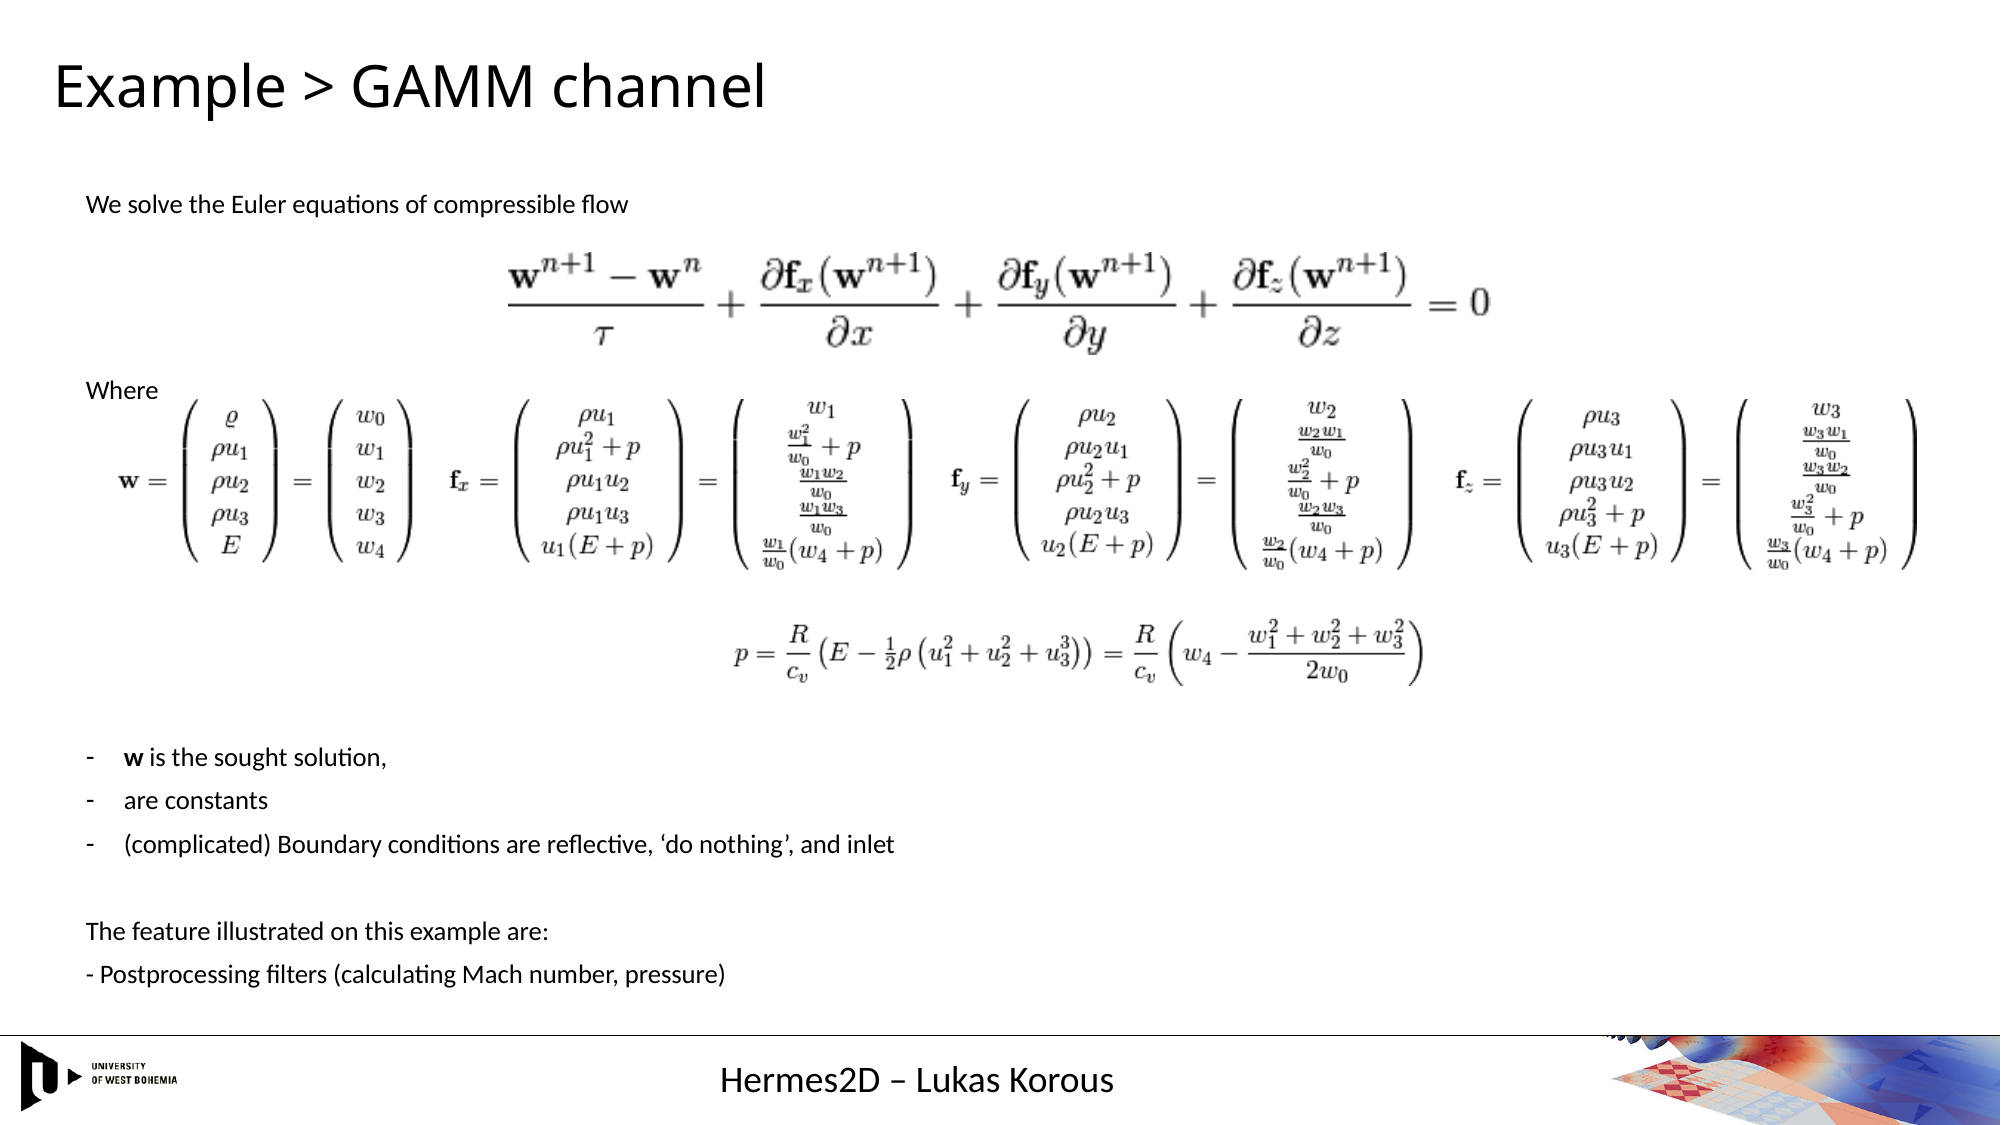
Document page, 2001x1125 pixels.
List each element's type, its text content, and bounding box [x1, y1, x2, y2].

picture [118, 399, 1917, 686]
picture [508, 252, 1491, 355]
text_box Hermes2D – Lukas Korous [705, 1047, 1295, 1108]
picture [21, 1041, 227, 1125]
title Example > GAMM channel [38, 43, 1962, 134]
picture [1576, 1036, 2000, 1125]
